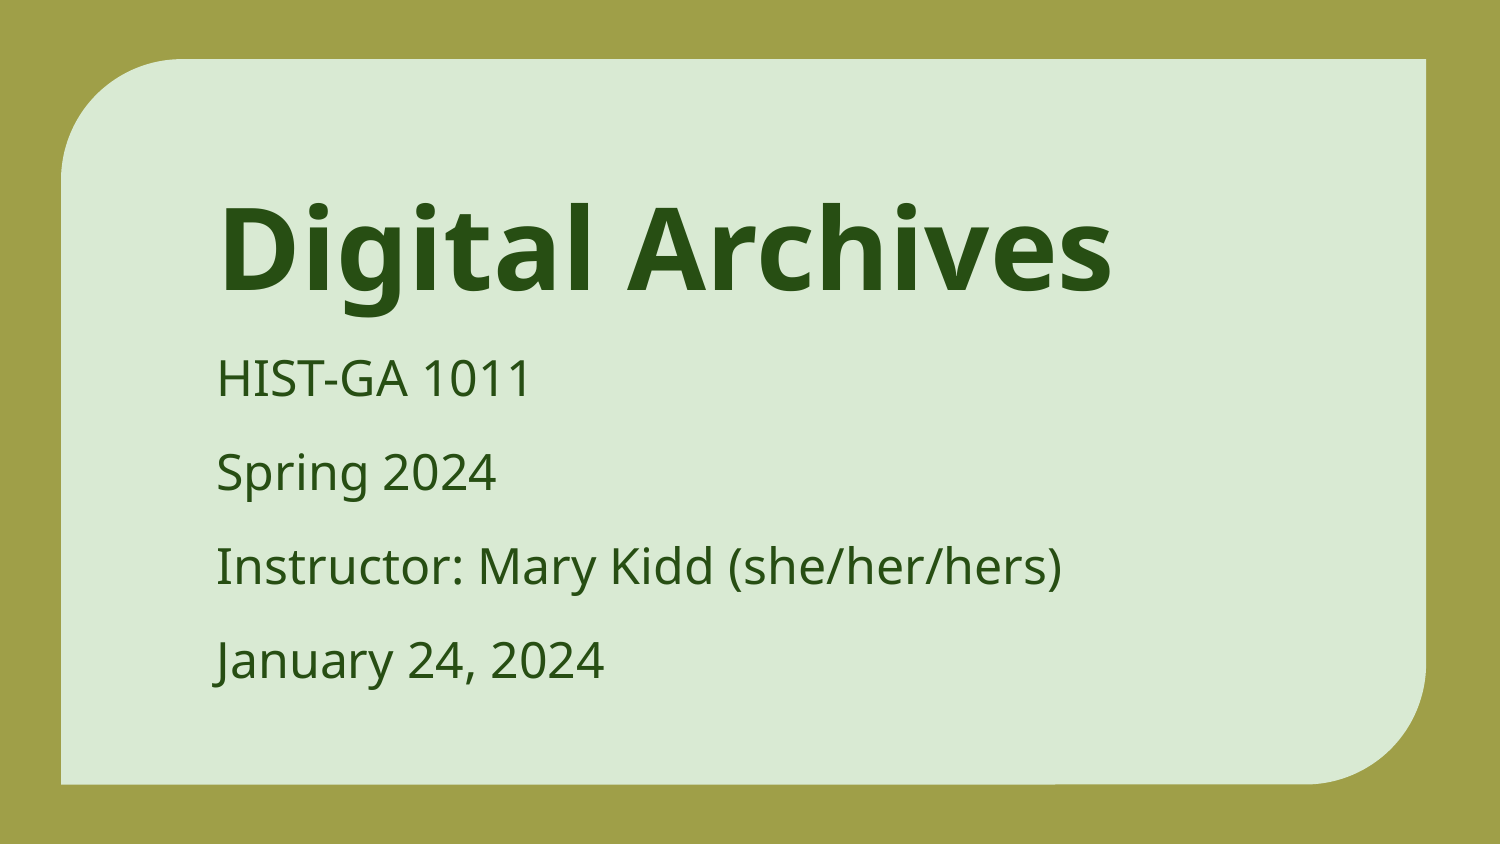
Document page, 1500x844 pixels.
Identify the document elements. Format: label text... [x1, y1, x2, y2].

text_box Digital Archives HIST-GA 1011 Spring 2024 Instructor: Mary Kidd (she/her/hers) January 24, 2024 [61, 59, 1427, 785]
